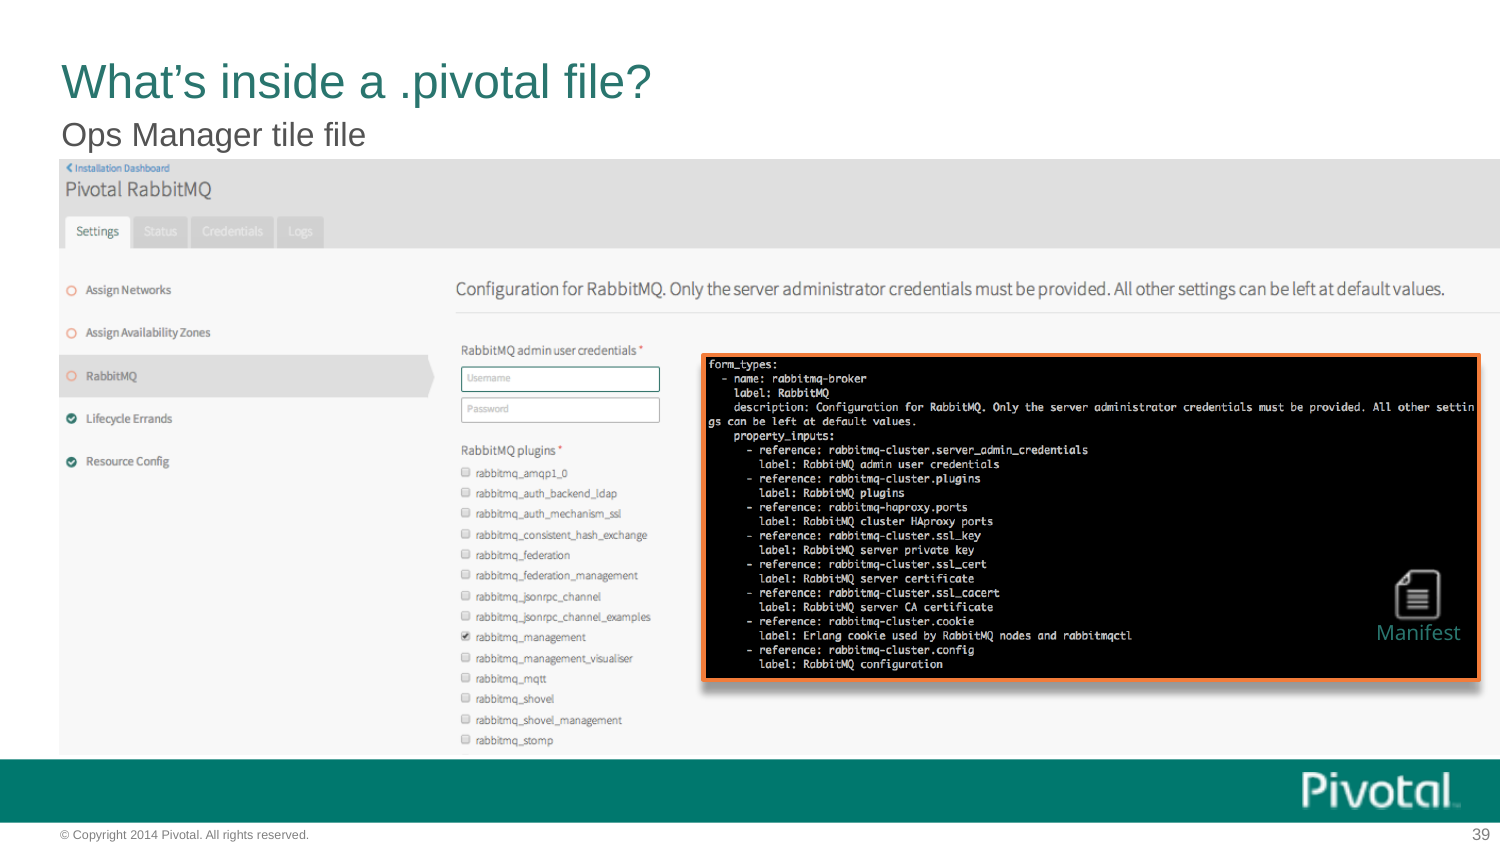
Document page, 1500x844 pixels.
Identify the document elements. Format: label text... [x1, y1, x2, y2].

picture [59, 159, 1500, 755]
picture [1302, 772, 1461, 810]
text_box Ops Manager tile file [61, 112, 1043, 159]
text_box What’s inside a .pivotal file? [61, 50, 1043, 112]
slide_number 39 [1402, 823, 1492, 844]
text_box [705, 356, 1500, 714]
